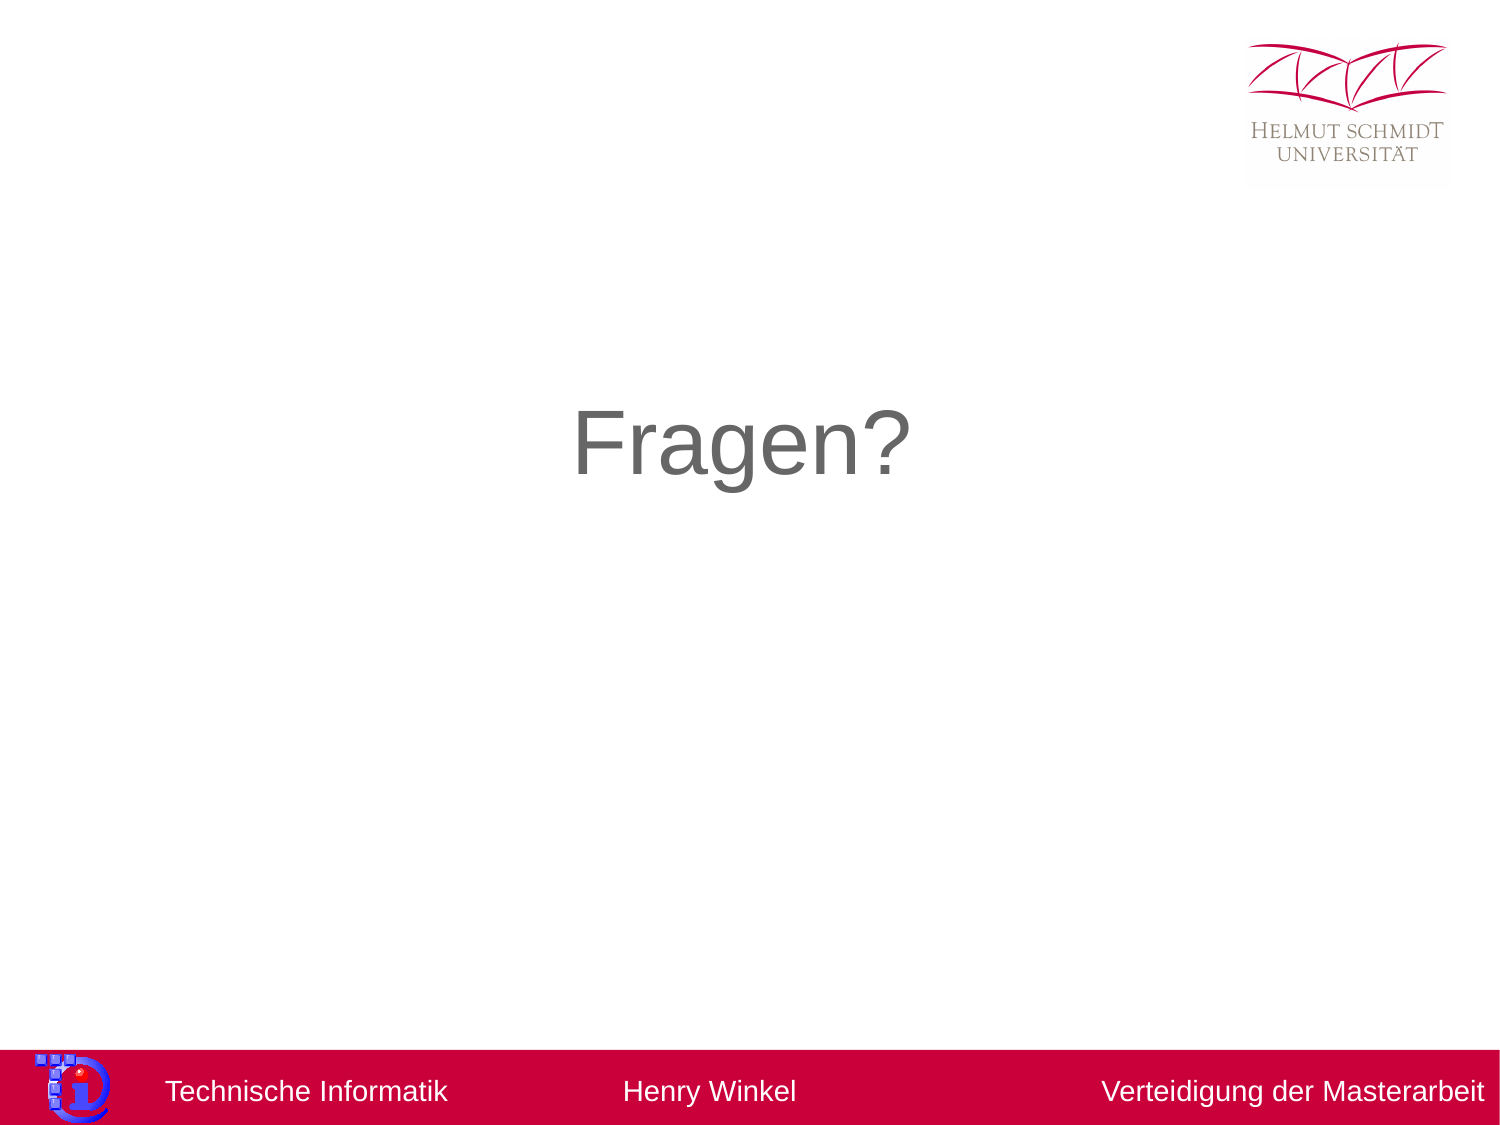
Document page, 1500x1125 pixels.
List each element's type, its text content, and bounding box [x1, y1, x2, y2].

text_box Fragen? [67, 343, 1418, 532]
picture [1244, 38, 1451, 189]
